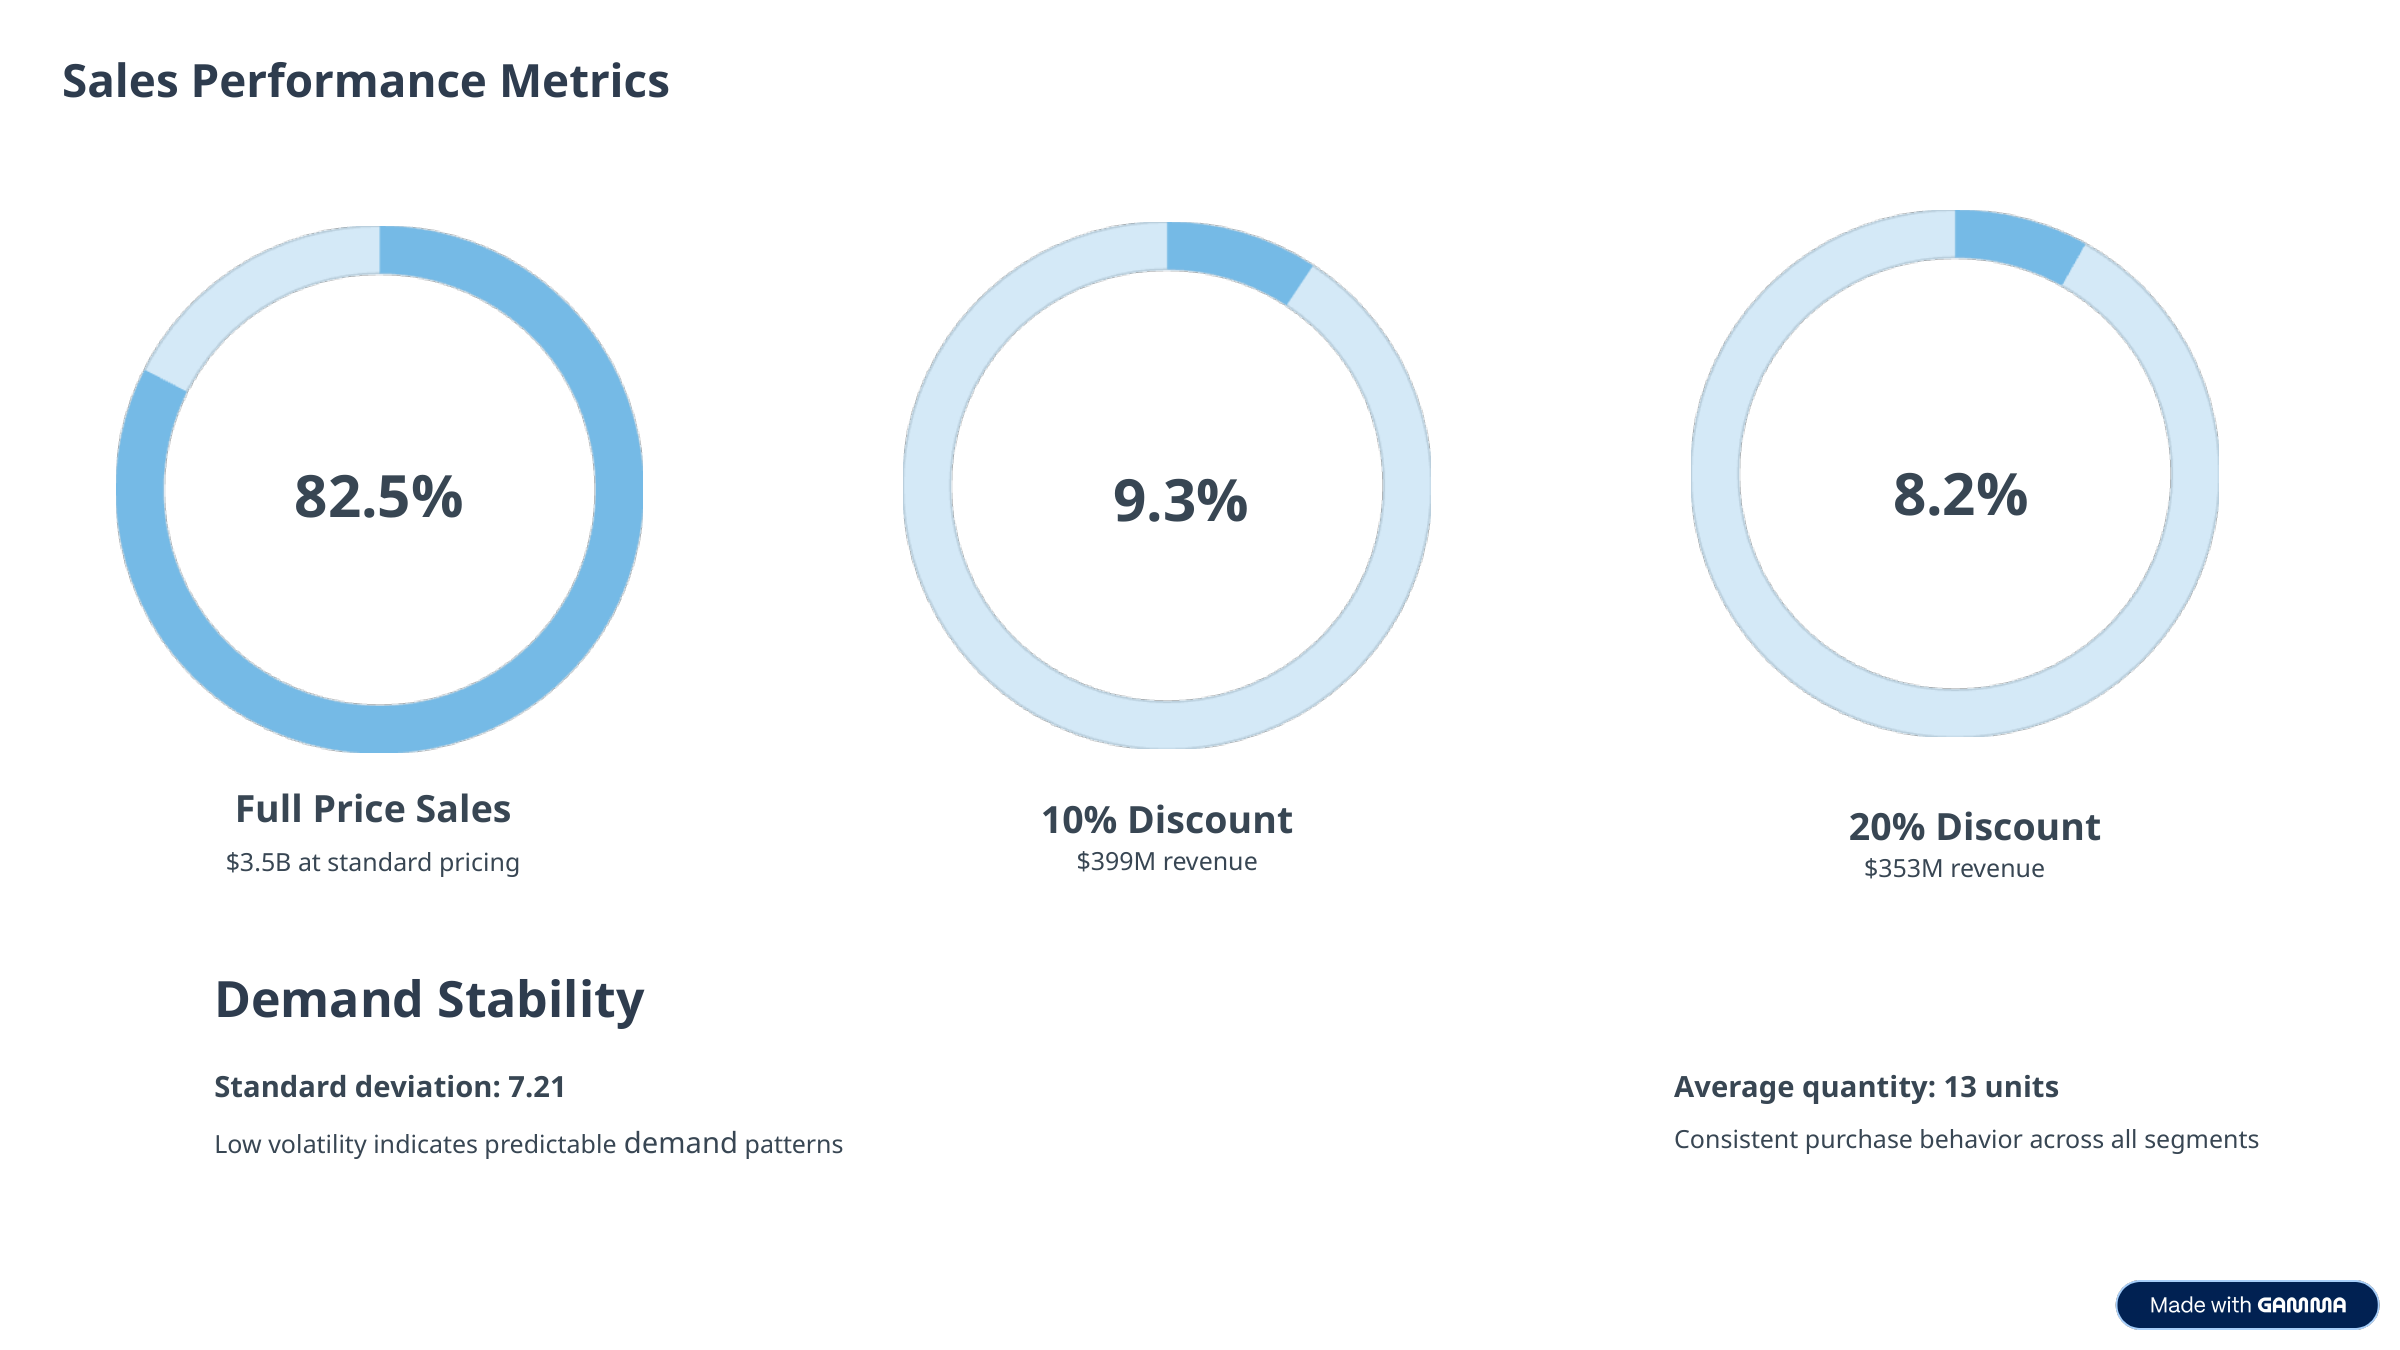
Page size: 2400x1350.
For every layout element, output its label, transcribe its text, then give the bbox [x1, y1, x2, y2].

text_box 20% Discount [1858, 818, 2093, 848]
text_box Average quantity: 13 units [1674, 1075, 1955, 1104]
text_box $353M revenue [1820, 854, 2090, 883]
text_box Consistent purchase behavior across all segments [1674, 1125, 2144, 1154]
text_box Standard deviation: 7.21 [214, 1075, 481, 1104]
text_box Demand Stability [214, 993, 481, 1031]
text_box Sales Performance Metrics [62, 48, 619, 108]
text_box Low volatility indicates predictable demand patterns [214, 1131, 711, 1160]
text_box $399M revenue [1031, 847, 1303, 877]
picture [1691, 210, 2219, 737]
picture [116, 226, 643, 753]
picture [903, 222, 1431, 749]
text_box Full Price Sales [196, 800, 550, 848]
text_box 10% Discount [1050, 811, 1285, 841]
picture [2106, 1271, 2389, 1339]
text_box $3.5B at standard pricing [157, 848, 590, 907]
